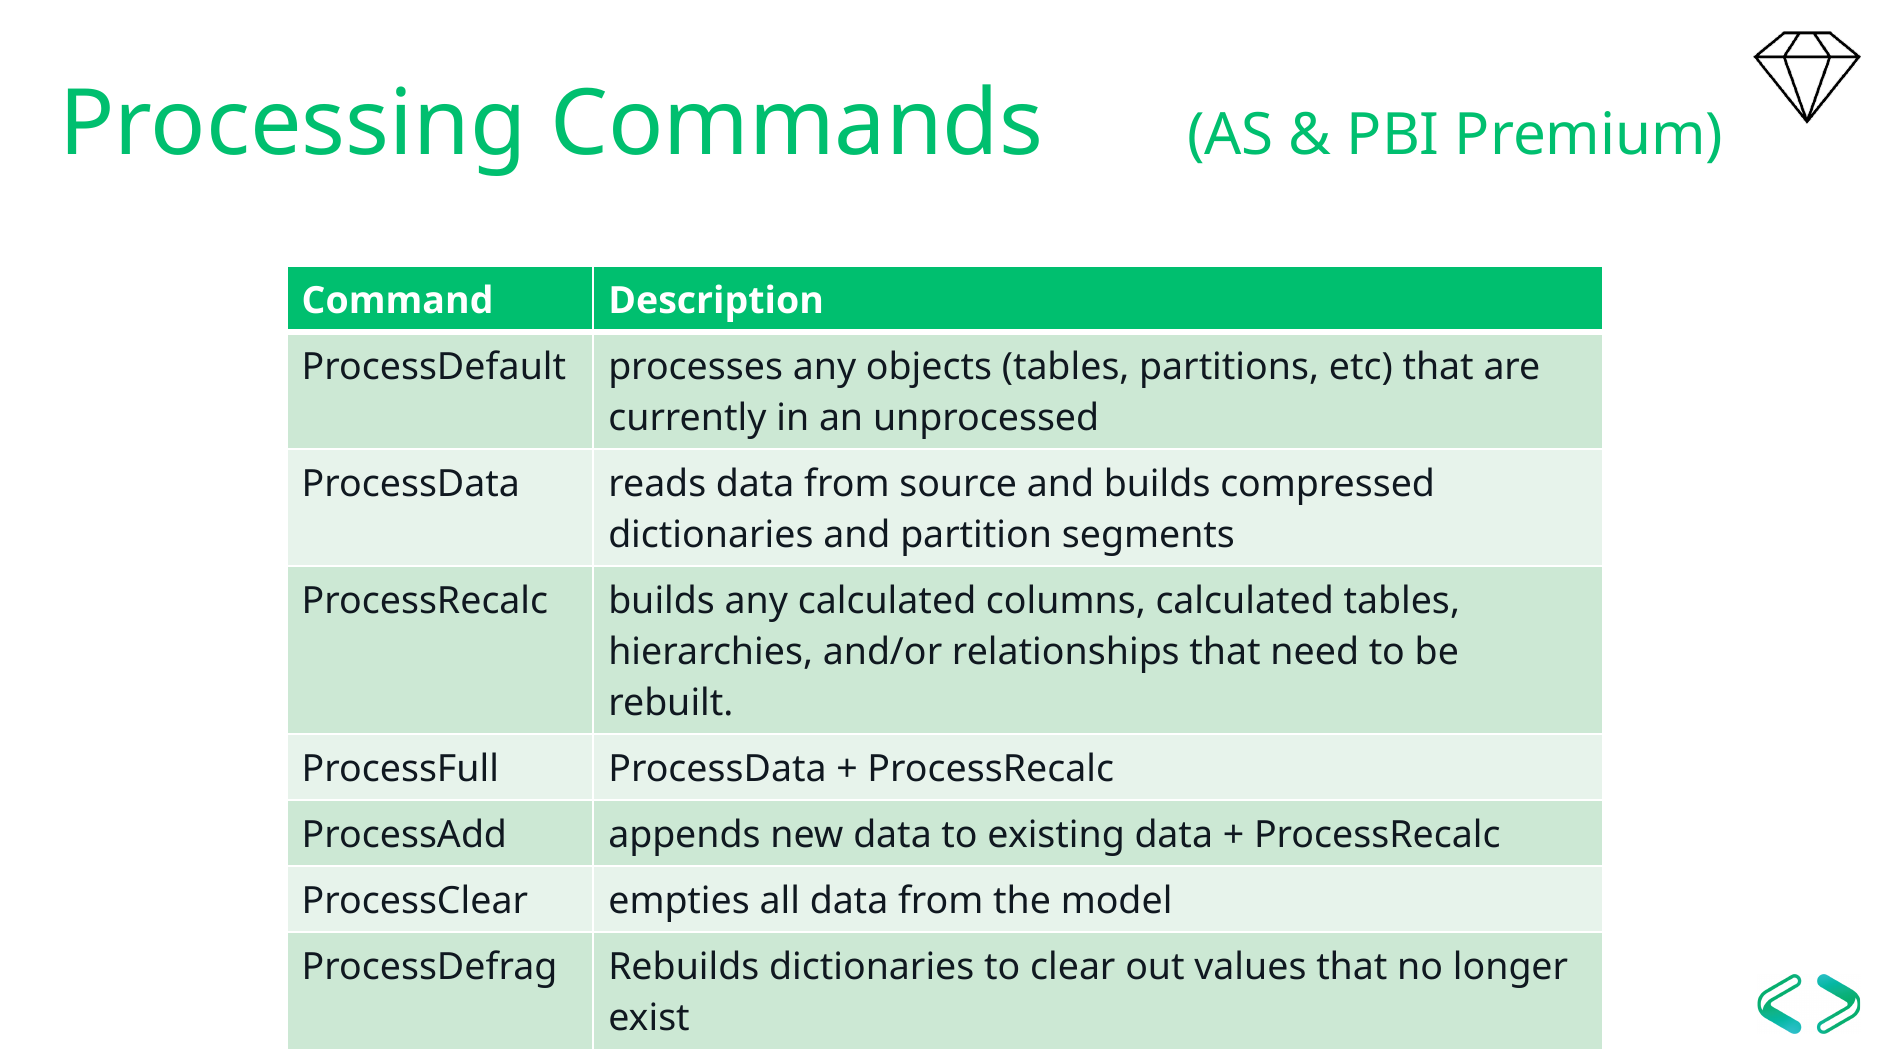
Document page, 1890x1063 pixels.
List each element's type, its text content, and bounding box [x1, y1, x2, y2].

table_cell ProcessRecalc [288, 567, 592, 733]
table_cell empties all data from the model [594, 867, 1602, 931]
table_cell ProcessDefault [288, 335, 592, 448]
table_header Description [594, 267, 1602, 329]
picture [1753, 31, 1861, 124]
table_cell ProcessDefrag [288, 933, 592, 1049]
table_cell ProcessData + ProcessRecalc [594, 735, 1602, 799]
table_cell reads data from source and builds compressed dictionaries and partition segments [594, 450, 1602, 565]
table_cell ProcessFull [288, 735, 592, 799]
table_cell ProcessData [288, 450, 592, 565]
table_cell ProcessAdd [288, 801, 592, 865]
table_cell ProcessClear [288, 867, 592, 931]
table_cell appends new data to existing data + ProcessRecalc [594, 801, 1602, 865]
table_header Command [288, 267, 592, 329]
title Processing Commands (AS & PBI Premium) [59, 59, 1831, 178]
table_cell builds any calculated columns, calculated tables, hierarchies, and/or relationships that need to be rebuilt. [594, 567, 1602, 733]
table_cell processes any objects (tables, partitions, etc) that are currently in an unprocessed [594, 335, 1602, 448]
table_cell Rebuilds dictionaries to clear out values that no longer exist [594, 933, 1602, 1049]
